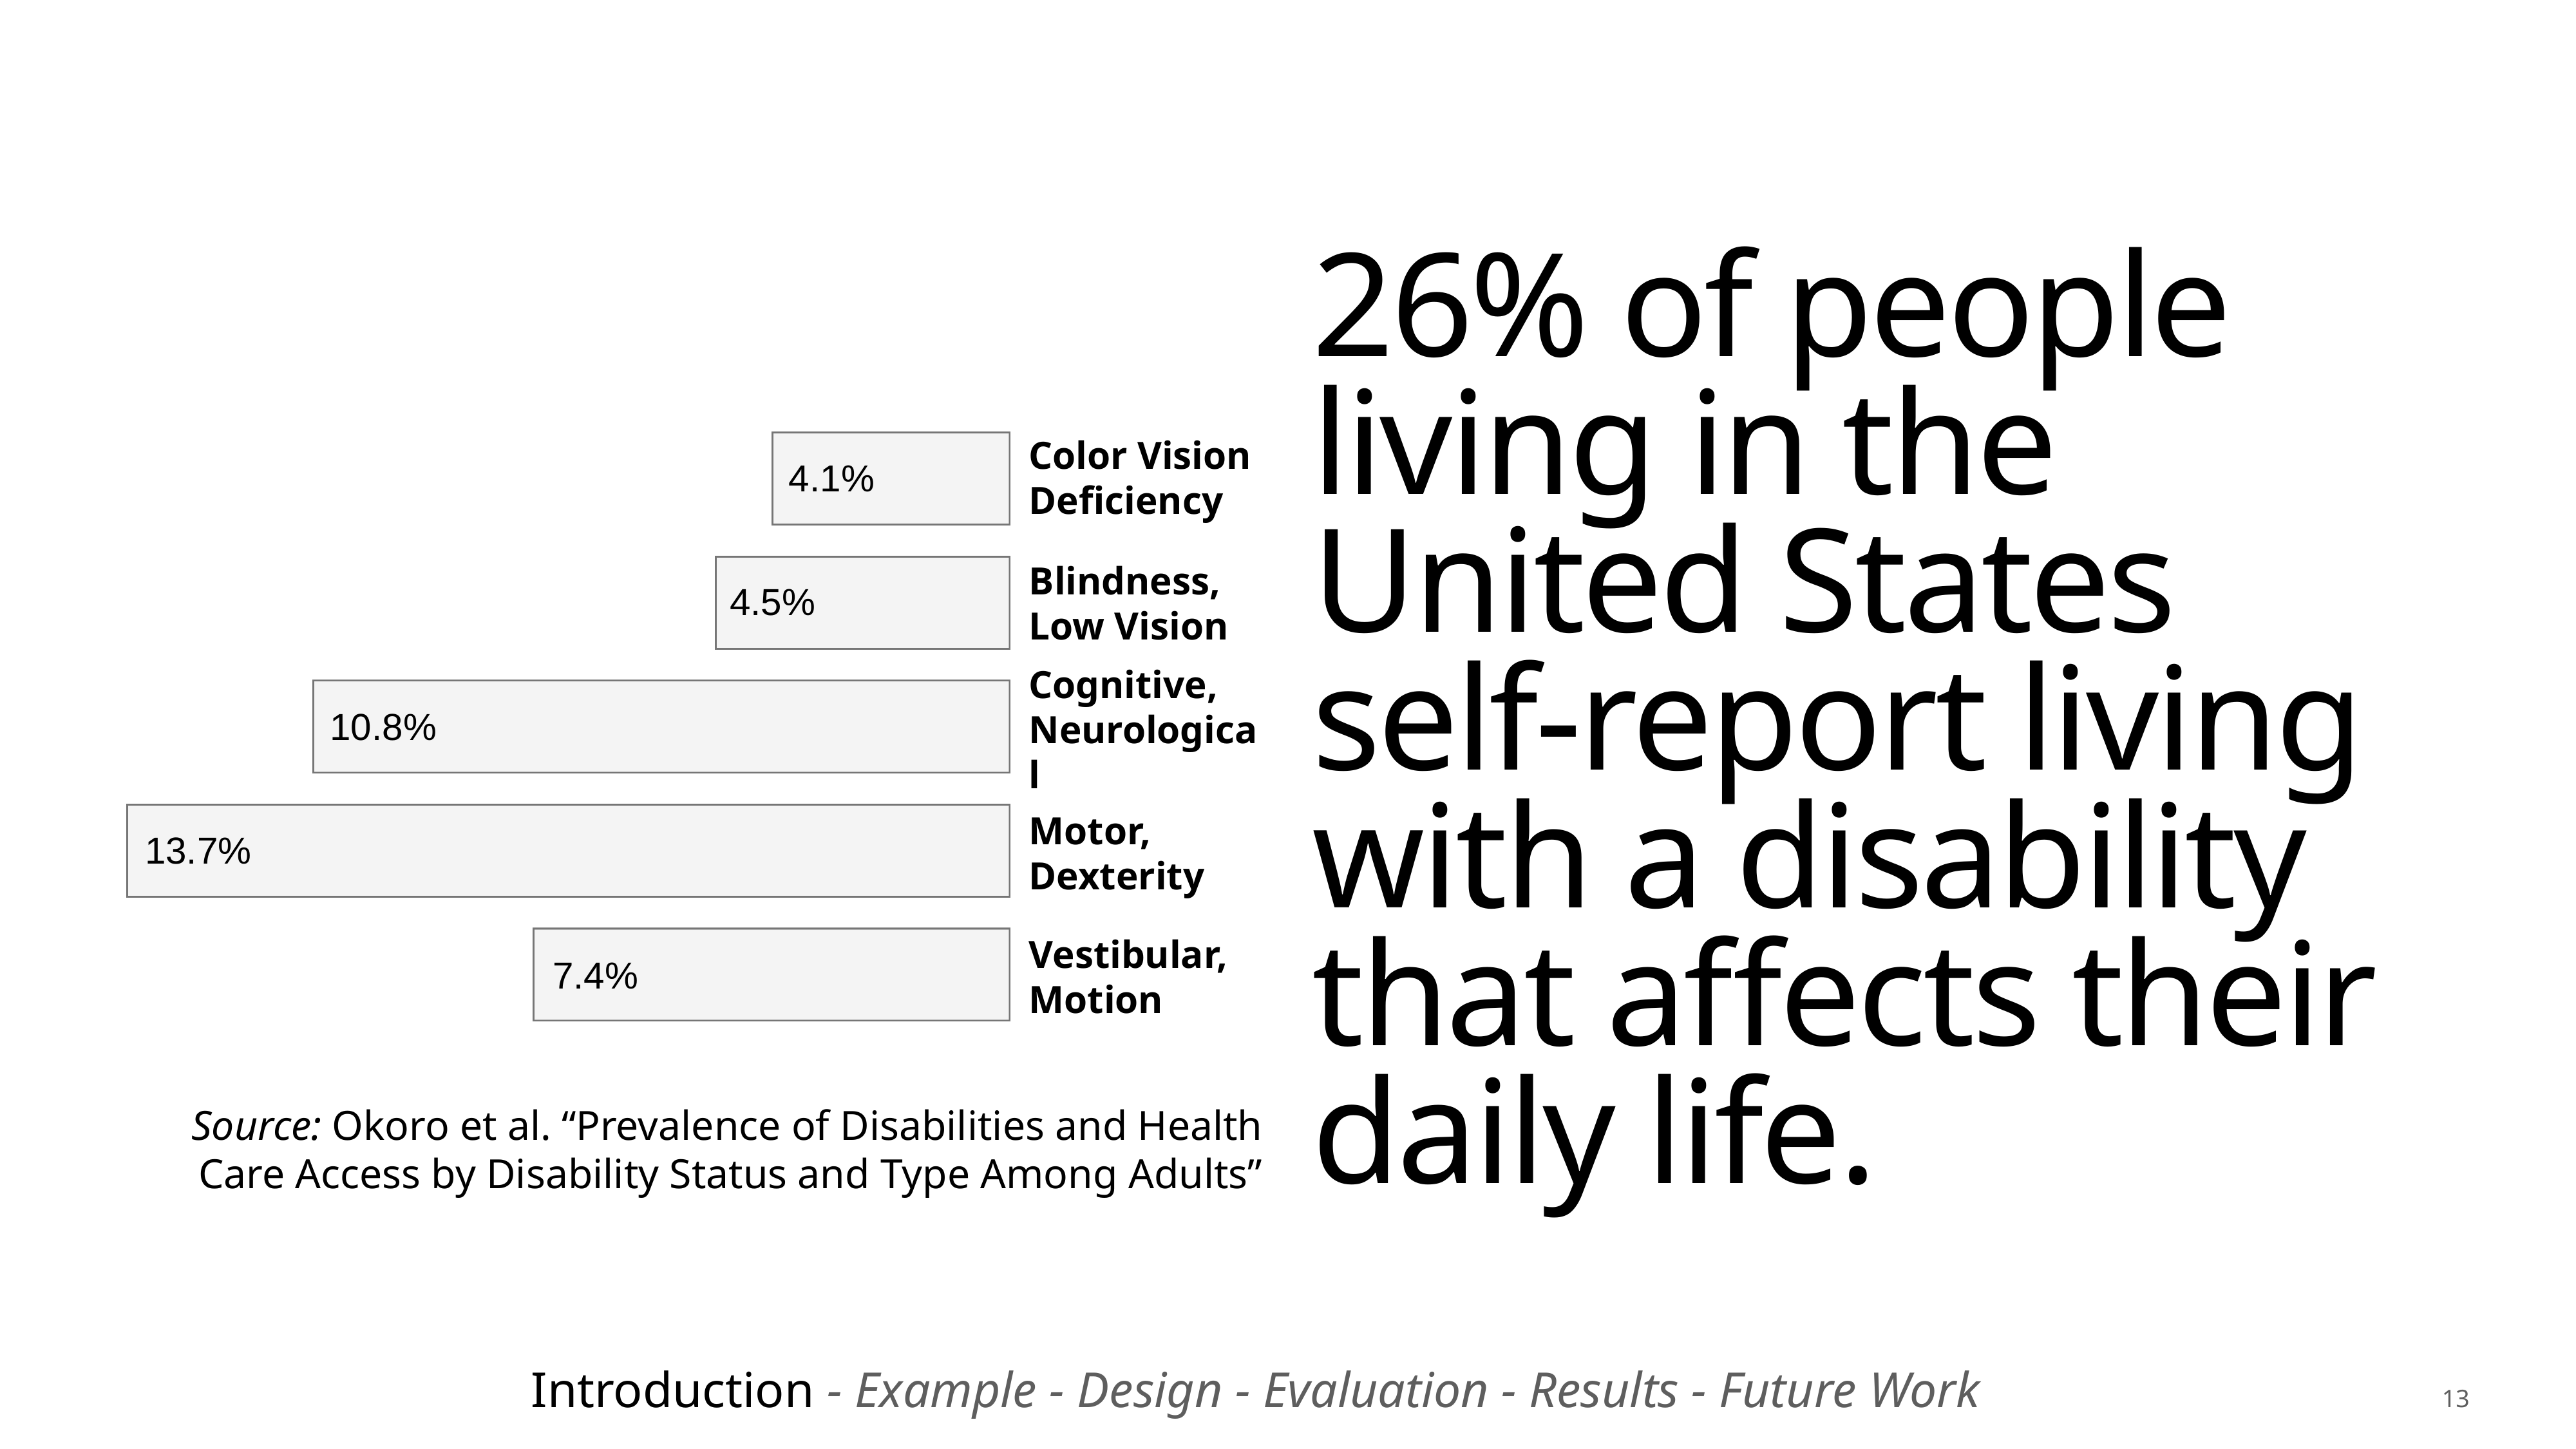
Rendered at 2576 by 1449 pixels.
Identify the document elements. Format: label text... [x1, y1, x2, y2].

text_box Motor, Dexterity [1023, 801, 1268, 903]
title 26% of people living in the United States self-report living with a disability that affects their daily life. [1307, 198, 2468, 1259]
text_box Cognitive, Neurological [1023, 656, 1268, 801]
text_box Blindness, Low Vision [1023, 552, 1268, 653]
text_box Source: Okoro et al. “Prevalence of Disabilities and Health Care Access by Disability Status and Type Among Adults” [183, 1095, 1269, 1197]
text_box Introduction - Example - Design - Evaluation - Results - Future Work [88, 1354, 2449, 1422]
picture [126, 431, 1010, 1021]
slide_number 13 [2449, 1354, 2488, 1422]
text_box Vestibular, Motion [1023, 925, 1268, 1026]
text_box Color Vision Deficiency [1023, 426, 1268, 527]
